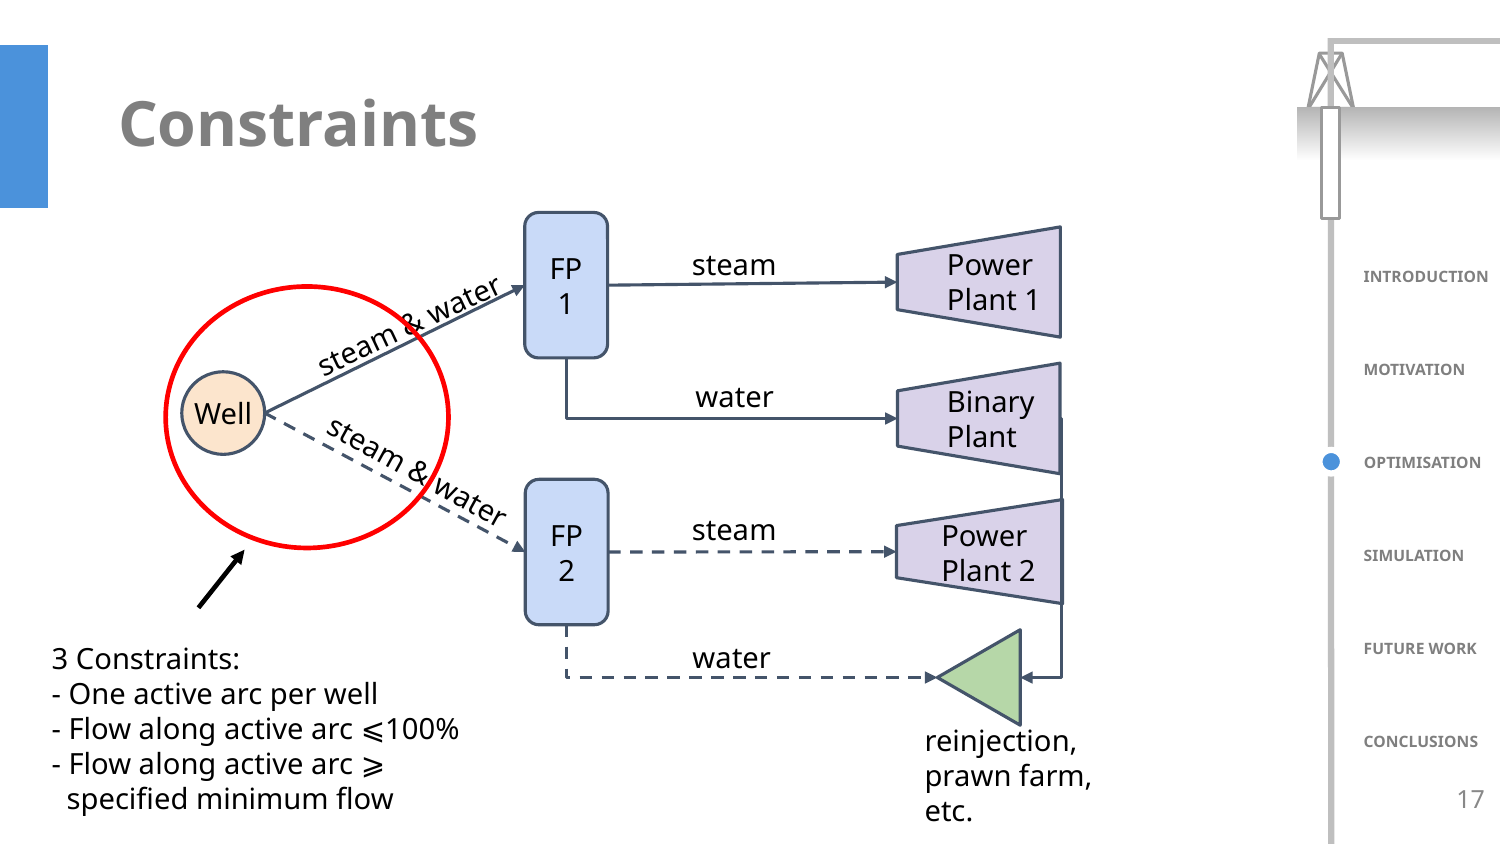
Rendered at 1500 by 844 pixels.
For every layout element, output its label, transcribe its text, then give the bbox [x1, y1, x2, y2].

slide_number 17 [1162, 778, 1500, 824]
title Constraints [103, 45, 1397, 209]
text_box [165, 368, 176, 467]
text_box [198, 549, 245, 609]
text_box [1319, 449, 1344, 474]
text_box 3 Constraints: - One active arc per well - Flow along active arc ⩽100% - Flow along active arc ⩾ specified minimum flow [36, 625, 504, 844]
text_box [181, 212, 1132, 827]
